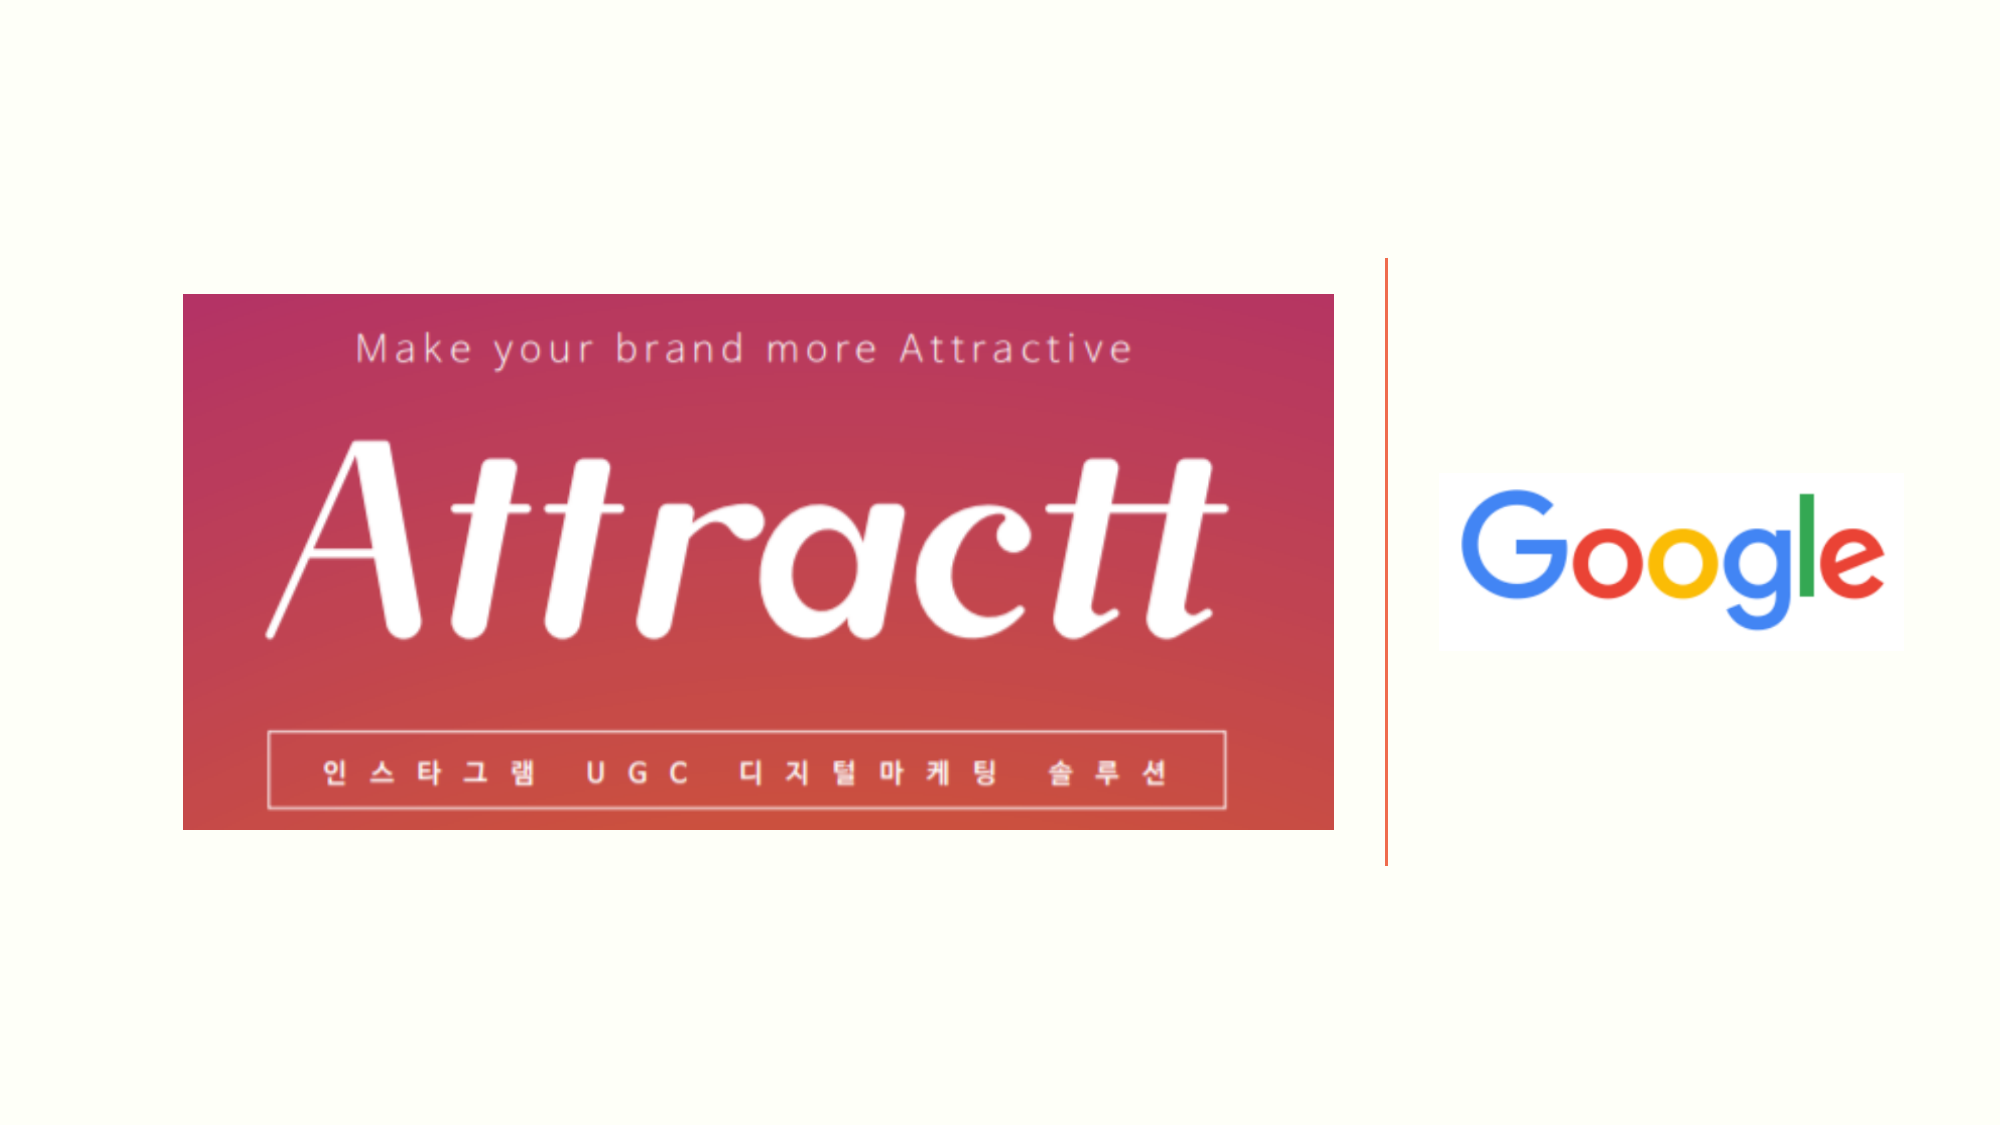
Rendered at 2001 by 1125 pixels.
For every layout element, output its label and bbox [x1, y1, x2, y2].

picture [183, 294, 1334, 830]
picture [1439, 473, 1904, 651]
